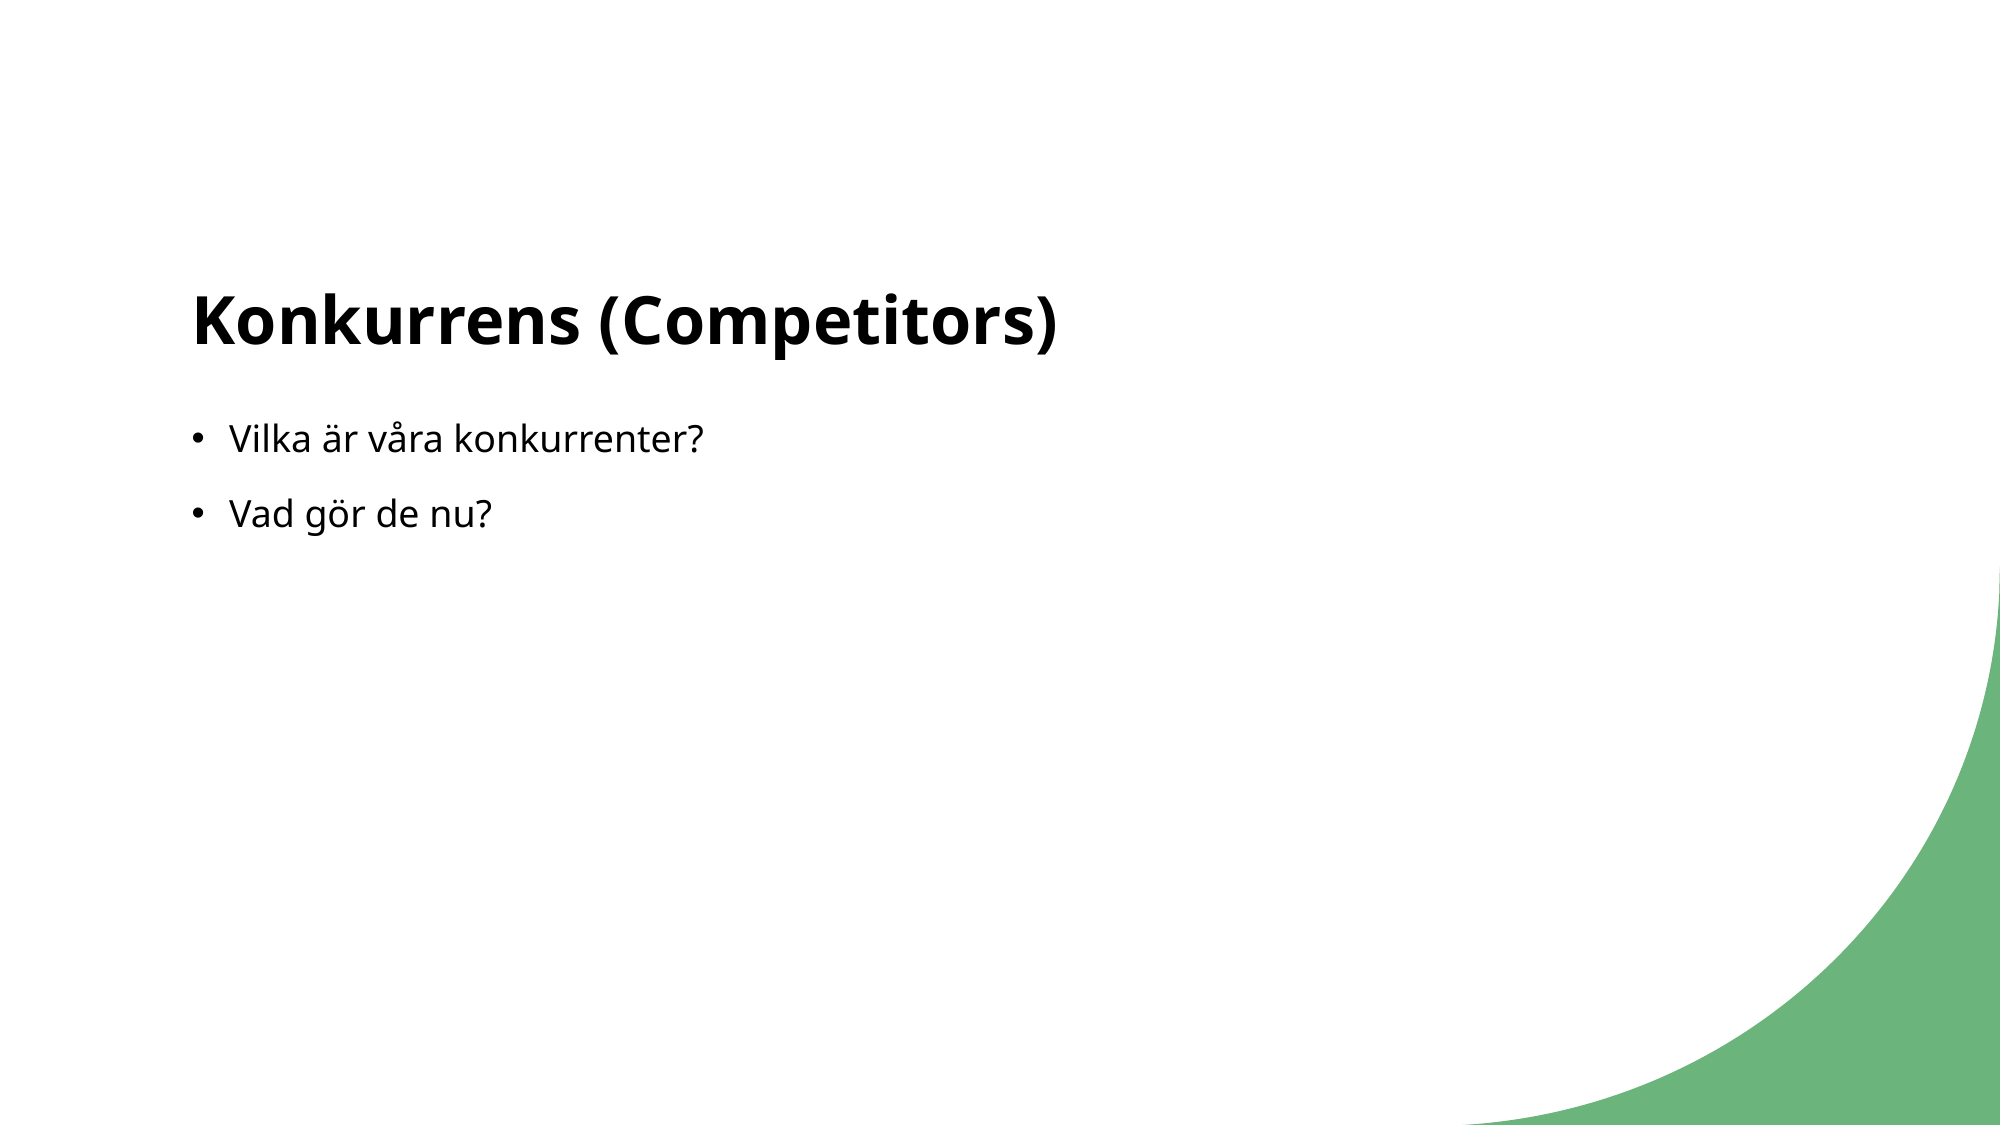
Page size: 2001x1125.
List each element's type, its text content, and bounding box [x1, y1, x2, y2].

title Konkurrens (Competitors) [176, 118, 1809, 366]
list Vilka är våra konkurrenter? Vad gör de nu? [176, 398, 1809, 975]
